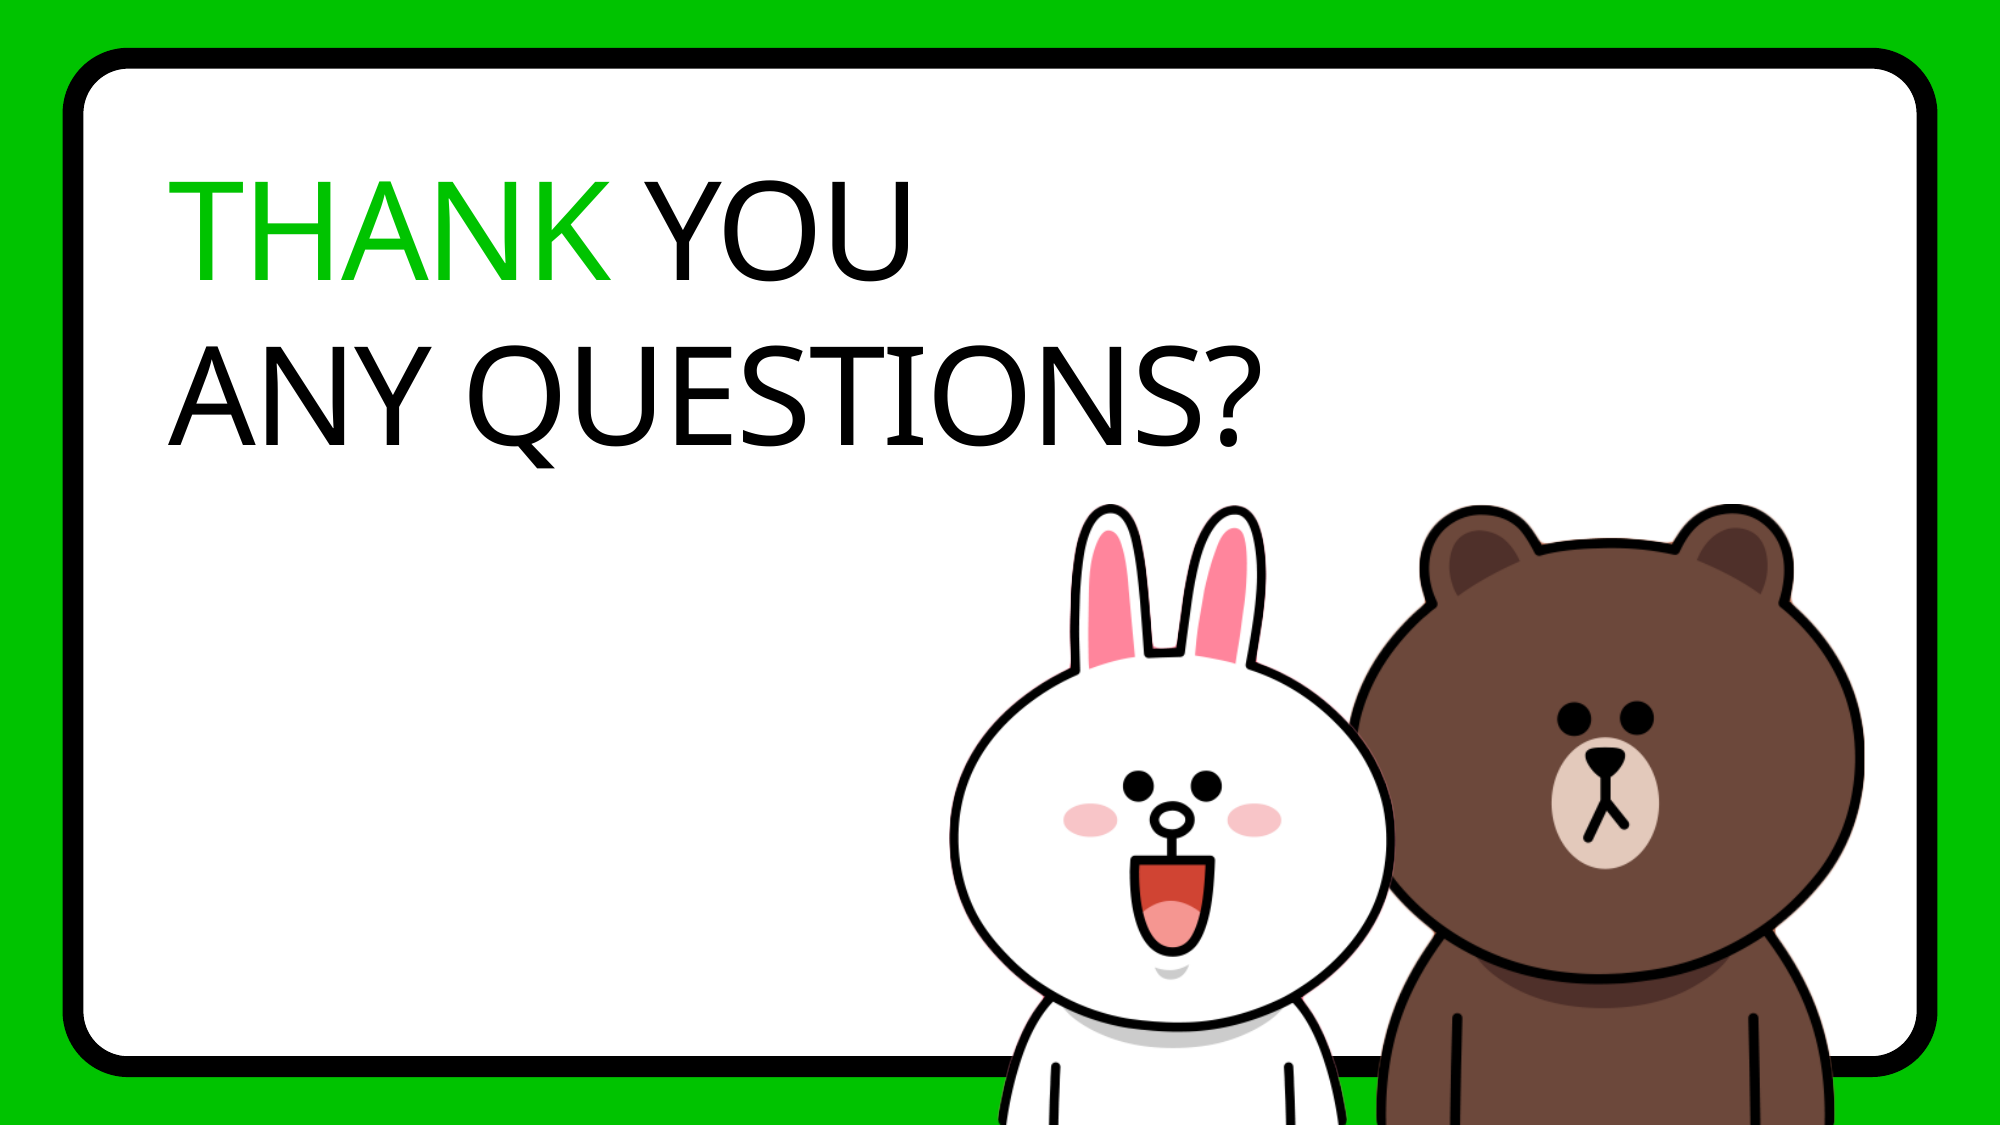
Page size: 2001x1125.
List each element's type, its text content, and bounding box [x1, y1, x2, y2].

text_box THANK YOU ANY QUESTIONS? [153, 135, 1310, 480]
text_box [71, 57, 1929, 1068]
picture [949, 504, 1866, 1125]
